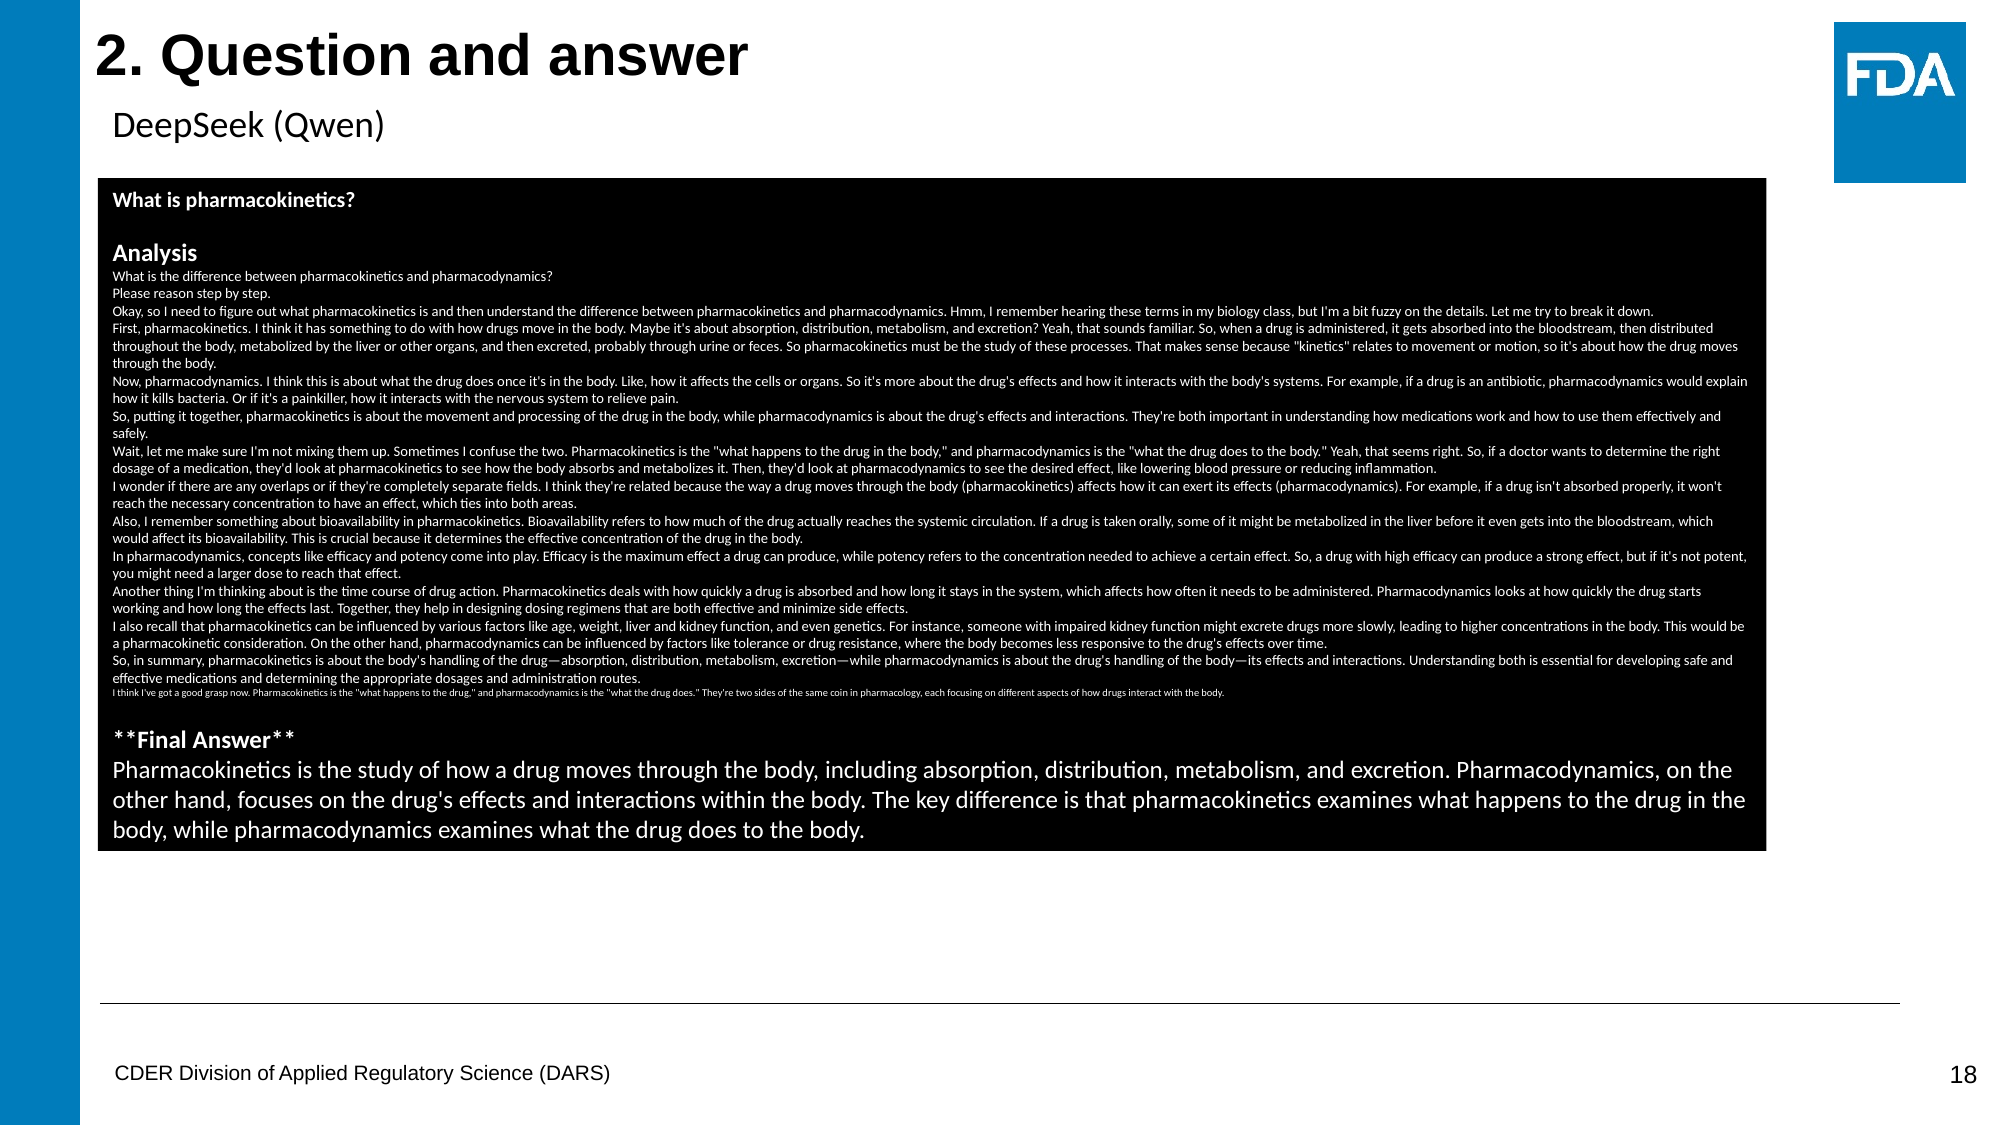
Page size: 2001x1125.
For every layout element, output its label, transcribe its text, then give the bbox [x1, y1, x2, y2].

picture [1912, 52, 1955, 97]
text_box What is pharmacokinetics? Analysis What is the difference between pharmacokinetics and pharmacodynamics? Please reason step by step. Okay, so I need to figure out what pharmacokinetics is and then understand the difference between pharmacokinetics and pharmacodynamics. Hmm, I remember hearing these terms in my biology class, but I'm a bit fuzzy on the details. Let me try to break it down. First, pharmacokinetics. I think it has something to do with how drugs move in the body. Maybe it's about absorption, distribution, metabolism, and excretion? Yeah, that sounds familiar. So, when a drug is administered, it gets absorbed into the bloodstream, then distributed throughout the body, metabolized by the liver or other organs, and then excreted, probably through urine or feces. So pharmacokinetics must be the study of these processes. That makes sense because "kinetics" relates to movement or motion, so it's about how the drug moves through the body. Now, pharmacodynamics. I think this is about what the drug does once it's in the body. Like, how it affects the cells or organs. So it's more about the drug's effects and how it interacts with the body's systems. For example, if a drug is an antibiotic, pharmacodynamics would explain how it kills bacteria. Or if it's a painkiller, how it interacts with the nervous system to relieve pain. So, putting it together, pharmacokinetics is about the movement and processing of the drug in the body, while pharmacodynamics is about the drug's effects and interactions. They're both important in understanding how medications work and how to use them effectively and safely. Wait, let me make sure I'm not mixing them up. Sometimes I confuse the two. Pharmacokinetics is the "what happens to the drug in the body," and pharmacodynamics is the "what the drug does to the body." Yeah, that seems right. So, if a doctor wants to determine the right dosage of a medication, they'd look at pharmacokinetics to see how the body absorbs and metabolizes it. Then, they'd look at pharmacodynamics to see the desired effect, like lowering blood pressure or reducing inflammation. I wonder if there are any overlaps or if they're completely separate fields. I think they're related because the way a drug moves through the body (pharmacokinetics) affects how it can exert its effects (pharmacodynamics). For example, if a drug isn't absorbed properly, it won't reach the necessary concentration to have an effect, which ties into both areas. Also, I remember something about bioavailability in pharmacokinetics. Bioavailability refers to how much of the drug actually reaches the systemic circulation. If a drug is taken orally, some of it might be metabolized in the liver before it even gets into the bloodstream, which would affect its bioavailability. This is crucial because it determines the effective concentration of the drug in the body. In pharmacodynamics, concepts like efficacy and potency come into play. Efficacy is the maximum effect a drug can produce, while potency refers to the concentration needed to achieve a certain effect. So, a drug with high efficacy can produce a strong effect, but if it's not potent, you might need a larger dose to reach that effect. Another thing I'm thinking about is the time course of drug action. Pharmacokinetics deals with how quickly a drug is absorbed and how long it stays in the system, which affects how often it needs to be administered. Pharmacodynamics looks at how quickly the drug starts working and how long the effects last. Together, they help in designing dosing regimens that are both effective and minimize side effects. I also recall that pharmacokinetics can be influenced by various factors like age, weight, liver and kidney function, and even genetics. For instance, someone with impaired kidney function might excrete drugs more slowly, leading to higher concentrations in the body. This would be a pharmacokinetic consideration. On the other hand, pharmacodynamics can be influenced by factors like tolerance or drug resistance, where the body becomes less responsive to the drug's effects over time. So, in summary, pharmacokinetics is about the body's handling of the drug—absorption, distribution, metabolism, excretion—while pharmacodynamics is about the drug's handling of the body—its effects and interactions. Understanding both is essential for developing safe and effective medications and determining the appropriate dosages and administration routes. I think I've got a good grasp now. Pharmacokinetics is the "what happens to the drug," and pharmacodynamics is the "what the drug does." They're two sides of the same coin in pharmacology, each focusing on different aspects of how drugs interact with the body. **Final Answer** Pharmacokinetics is the study of how a drug moves through the body, including absorption, distribution, metabolism, and excretion. Pharmacodynamics, on the other hand, focuses on the drug's effects and interactions within the body. The key difference is that pharmacokinetics examines what happens to the drug in the body, while pharmacodynamics examines what the drug does to the body. [97, 178, 1767, 851]
text_box DeepSeek (Qwen) [97, 92, 533, 152]
picture [1857, 69, 1870, 78]
text_box 2. Question and answer [80, 10, 1857, 163]
picture [1857, 52, 1915, 96]
